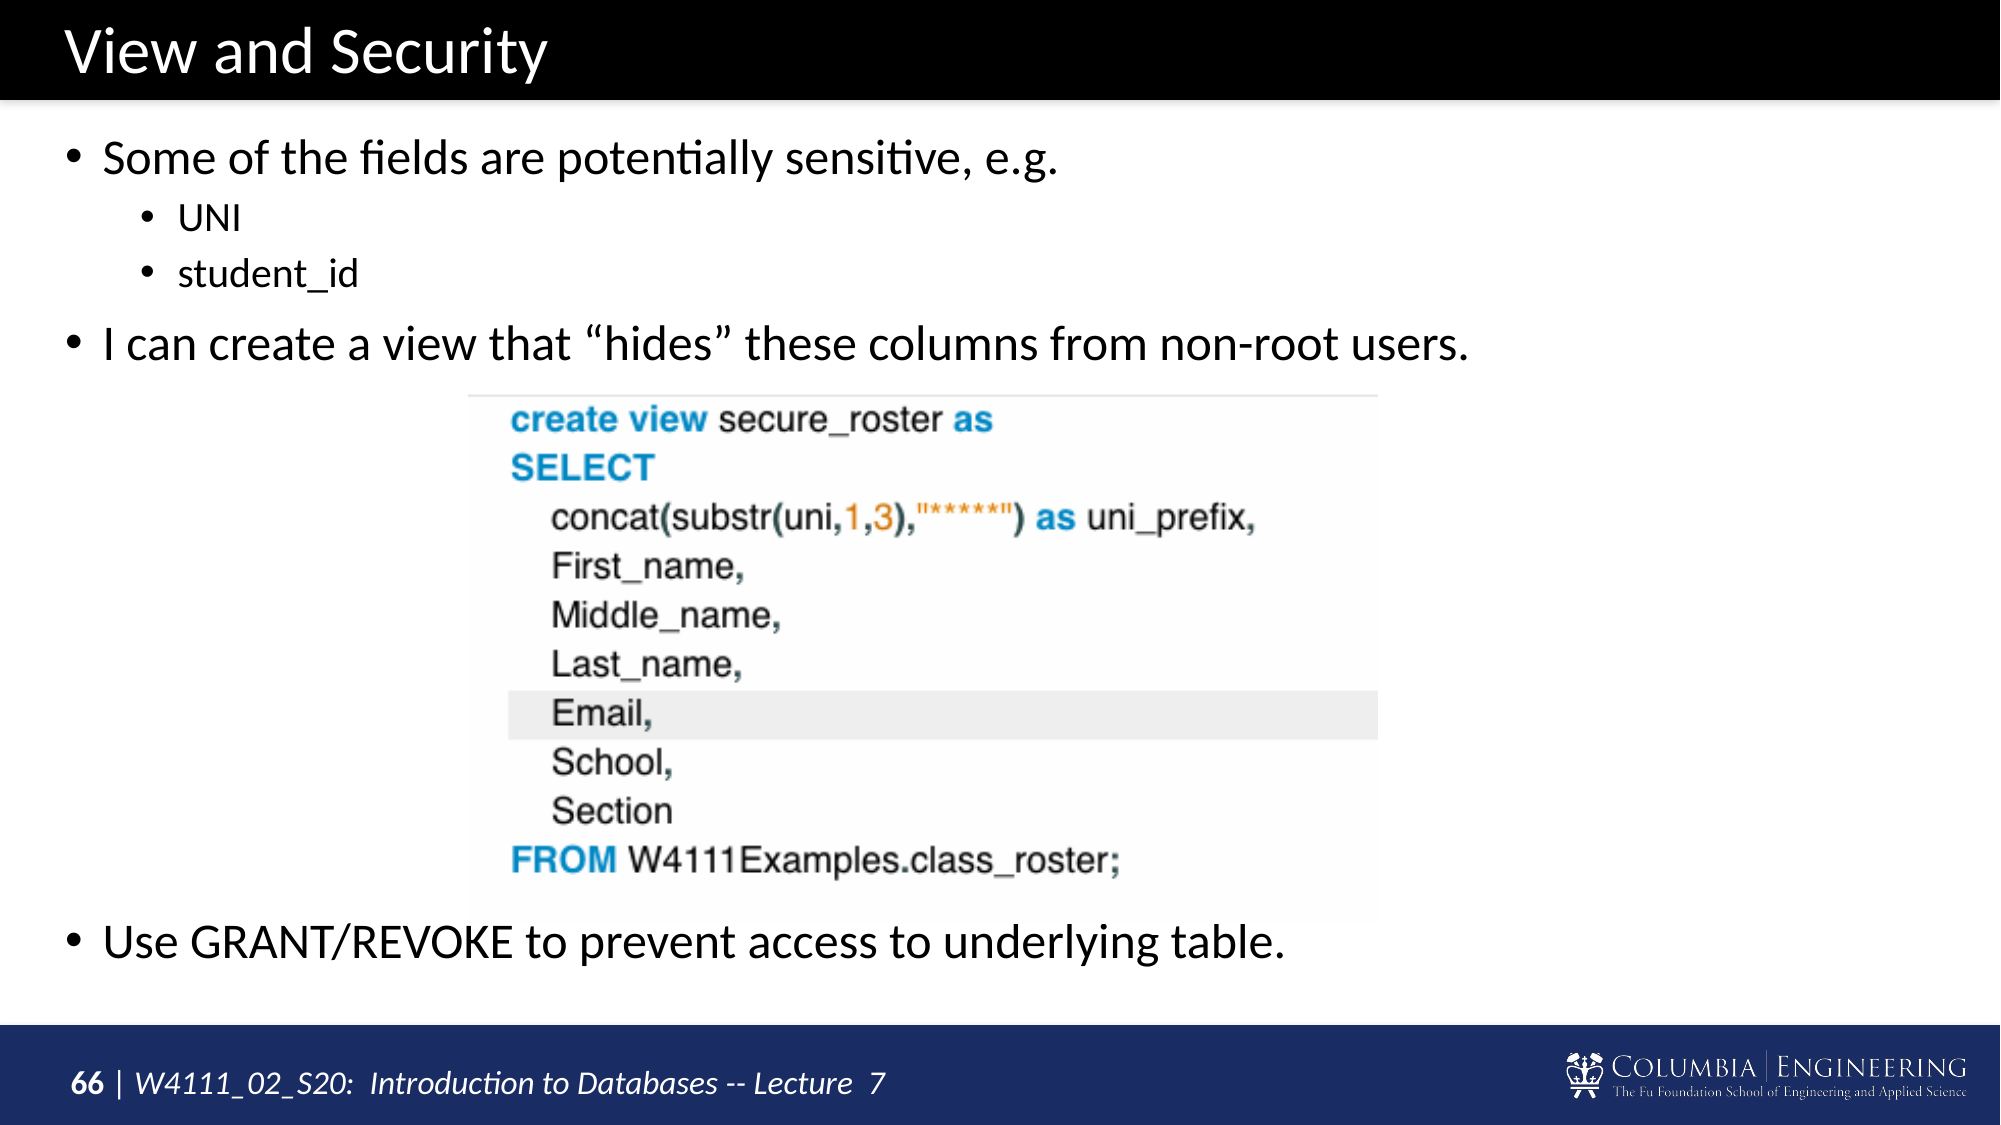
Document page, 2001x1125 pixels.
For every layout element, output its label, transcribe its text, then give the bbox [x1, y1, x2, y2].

text_box [0, 1025, 2000, 1125]
text_box View and Security [50, 0, 1898, 95]
list Some of the fields are potentially sensitive, e.g. UNI student_id I can create a view that “hides” these columns from non-root users. Use GRANT/REVOKE to prevent access to underlying table. [50, 123, 1983, 997]
picture [468, 385, 1378, 924]
text_box [0, 0, 2000, 100]
picture [1566, 1050, 1967, 1100]
text_box 66 | W4111_02_S20: Introduction to Databases -- Lecture 7 [55, 1027, 1540, 1109]
